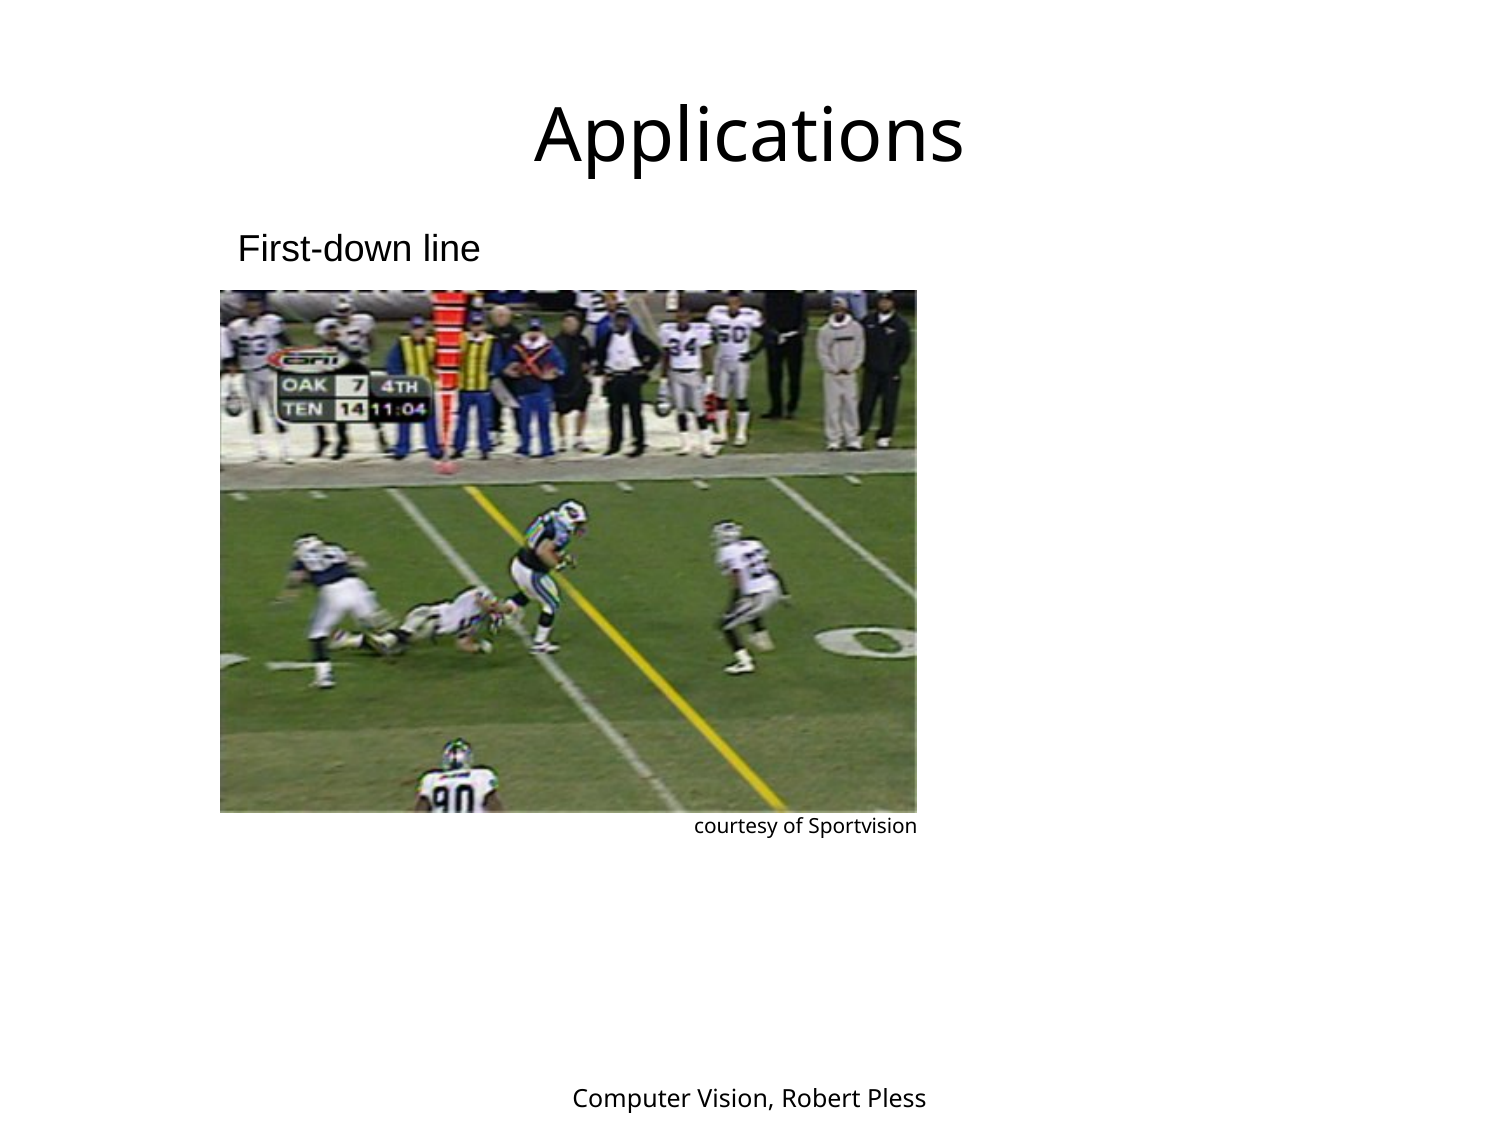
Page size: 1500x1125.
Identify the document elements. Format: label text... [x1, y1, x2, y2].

text_box courtesy of Sportvision [666, 775, 933, 851]
text_box First-down line [222, 216, 496, 277]
footer Computer Vision, Robert Pless [0, 1074, 1500, 1125]
title Applications [112, 37, 1388, 226]
picture [220, 290, 917, 813]
